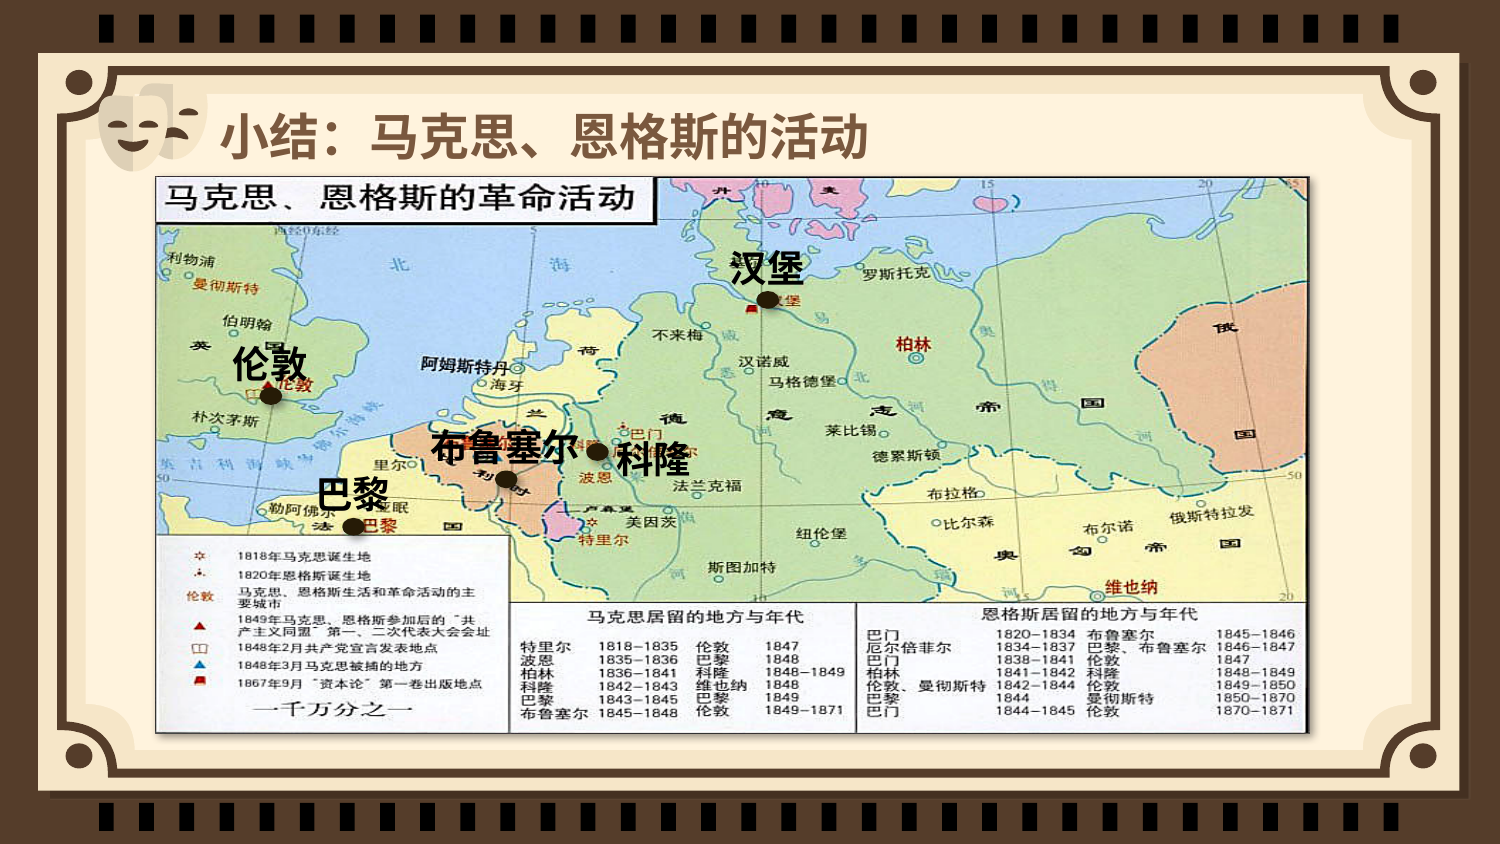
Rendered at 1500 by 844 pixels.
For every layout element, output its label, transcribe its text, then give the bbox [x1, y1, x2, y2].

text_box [562, 428, 746, 490]
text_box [261, 463, 445, 534]
picture [155, 176, 1310, 734]
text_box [414, 416, 597, 487]
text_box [98, 83, 208, 172]
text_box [178, 333, 362, 404]
title 小结：马克思、恩格斯的活动 [212, 94, 1033, 173]
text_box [675, 236, 859, 307]
